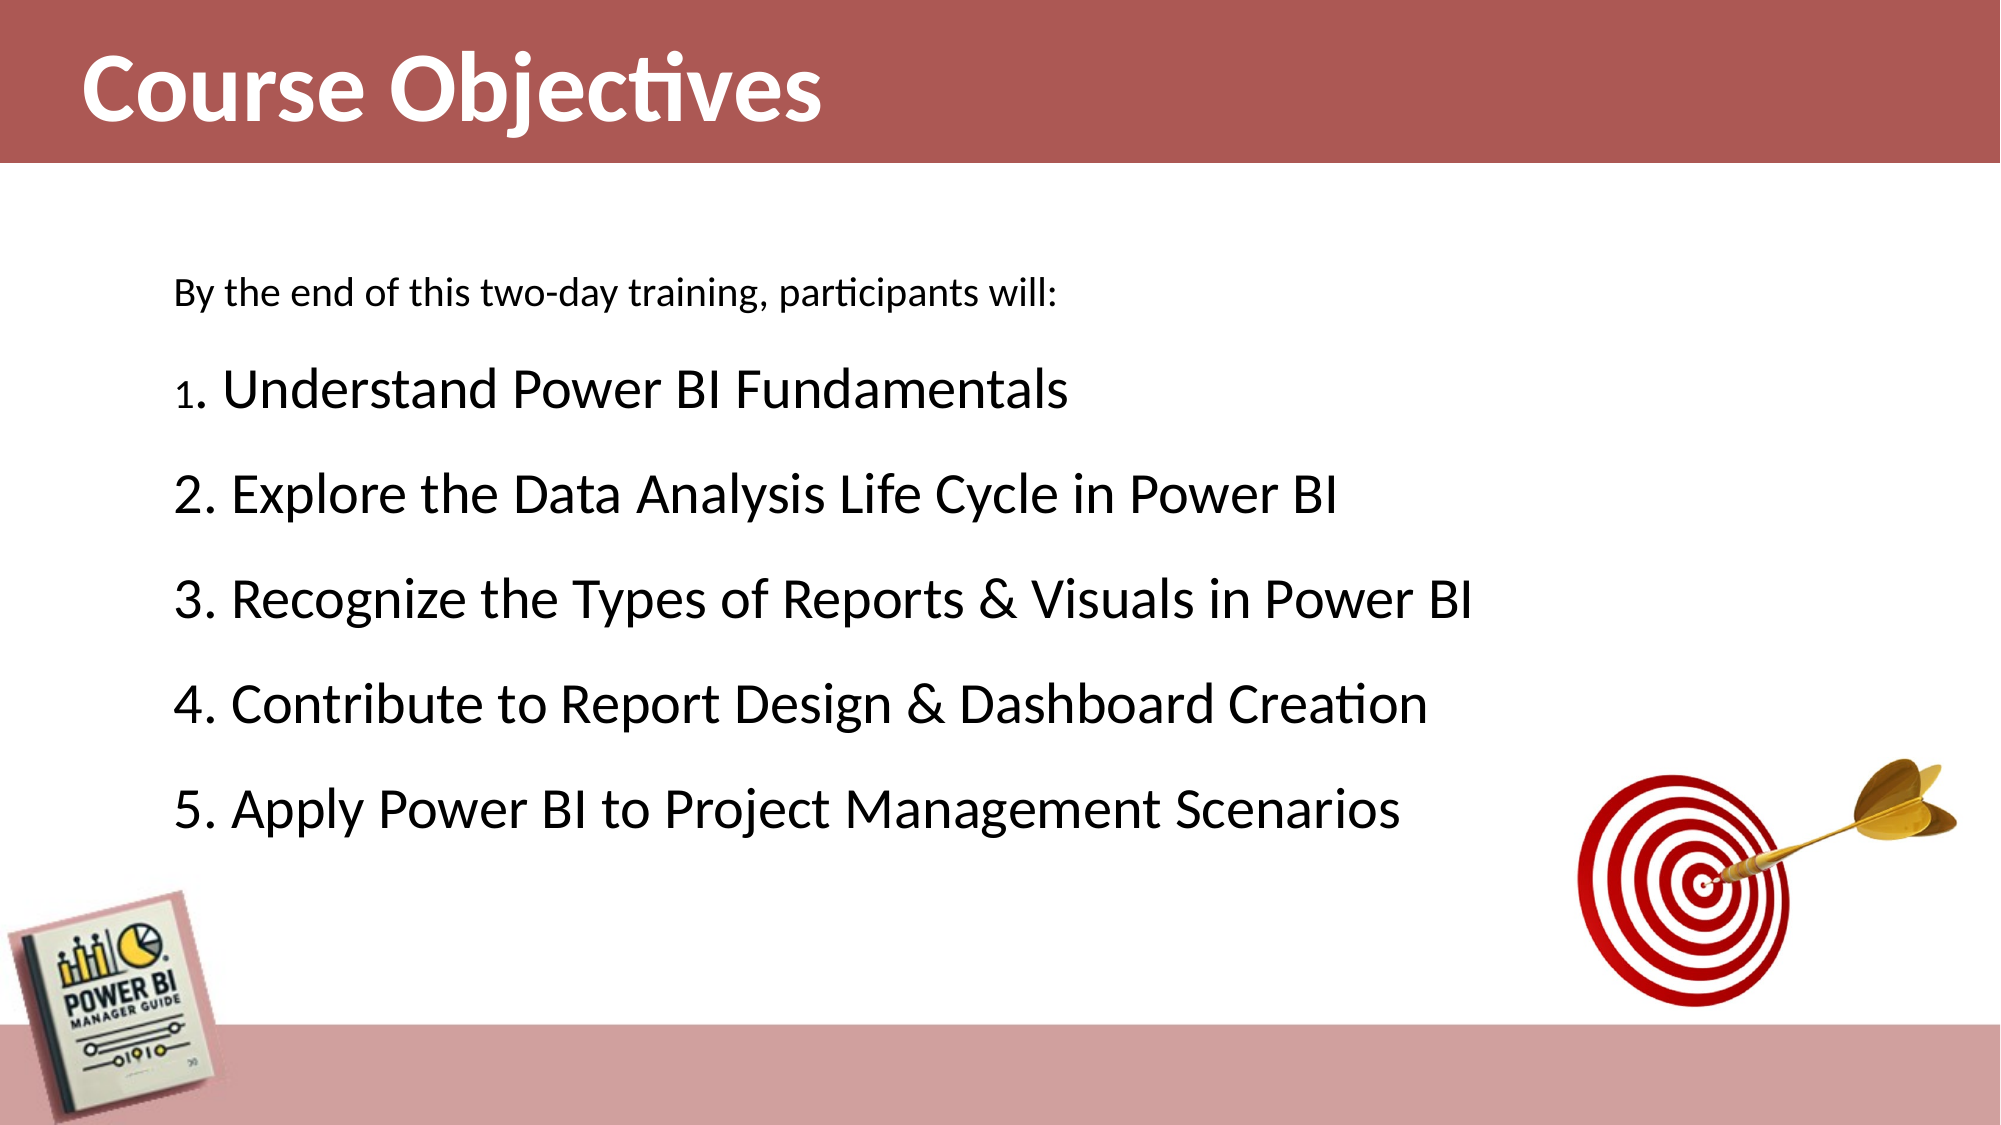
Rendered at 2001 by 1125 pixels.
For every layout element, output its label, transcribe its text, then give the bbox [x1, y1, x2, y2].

text_box By the end of this two-day training, participants will: 1️. Understand Power BI Fundamentals 2️. Explore the Data Analysis Life Cycle in Power BI 3️. Recognize the Types of Reports & Visuals in Power BI 4️. Contribute to Report Design & Dashboard Creation 5️. Apply Power BI to Project Management Scenarios [158, 232, 1597, 848]
text_box Course Objectives [0, 0, 2000, 164]
text_box [171, 213, 1829, 319]
picture [0, 0, 2001, 1125]
